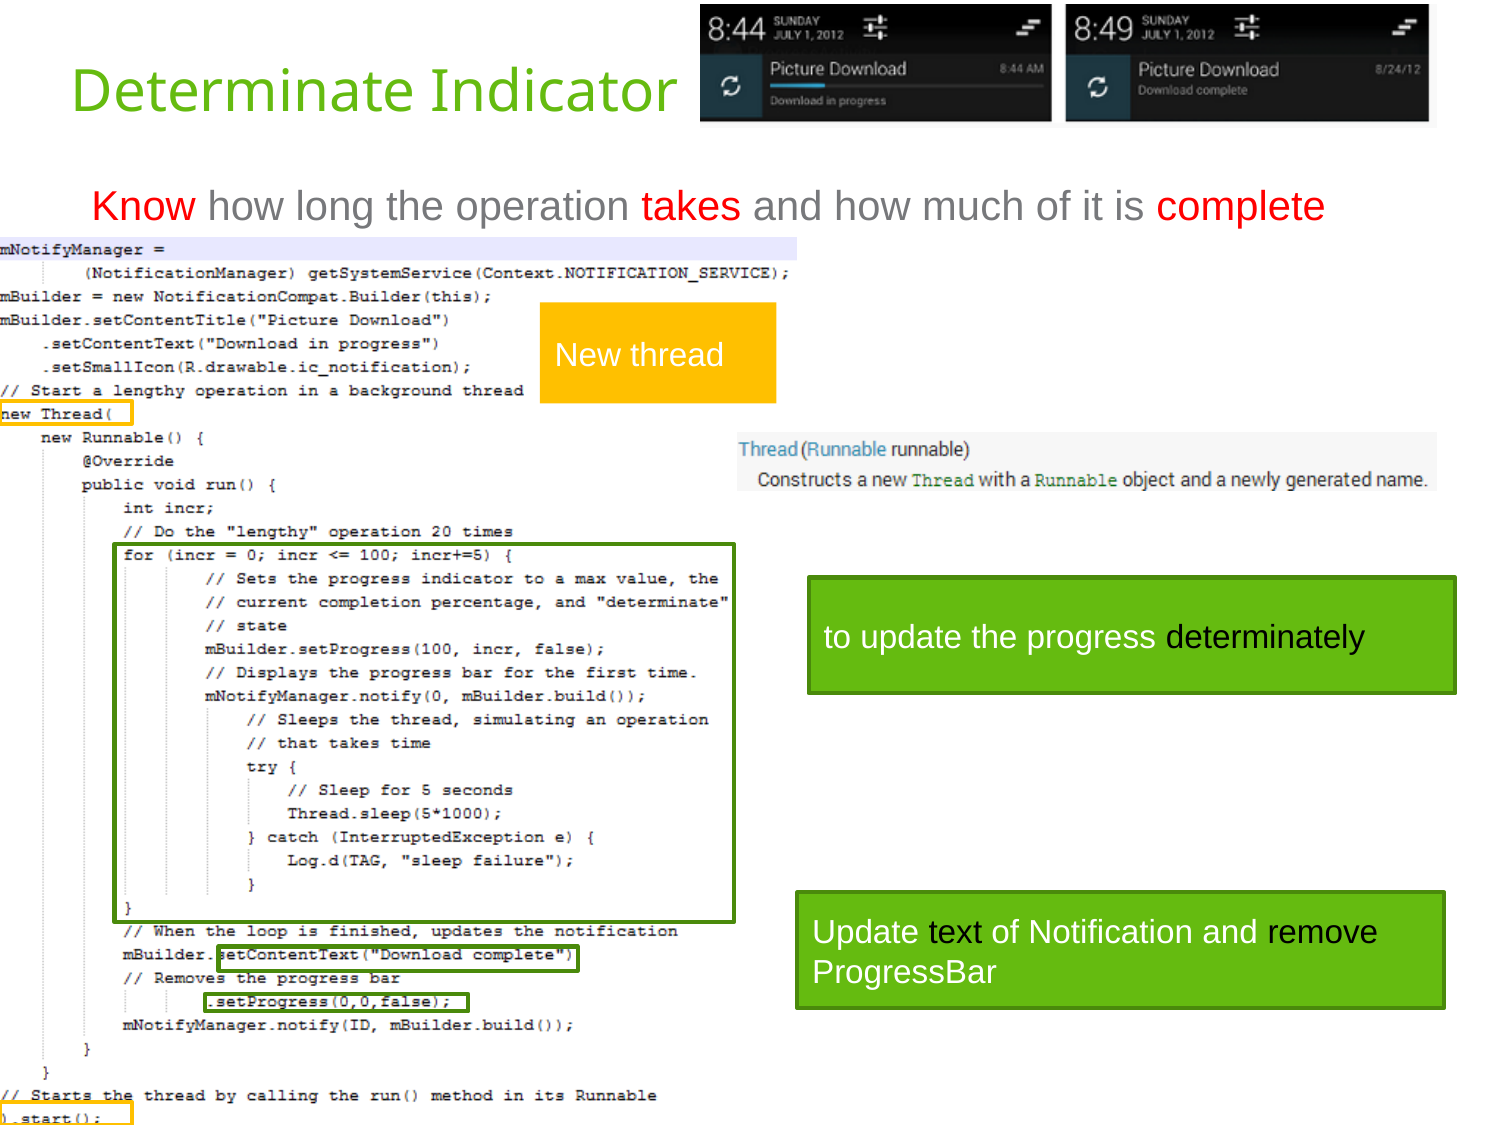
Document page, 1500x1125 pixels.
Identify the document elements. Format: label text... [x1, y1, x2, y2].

text_box to update the progress determinately [807, 575, 1457, 695]
picture [699, 3, 1437, 128]
text_box Update text of Notification and remove ProgressBar [801, 890, 1446, 1010]
title Determinate Indicator [70, 52, 1430, 139]
picture [0, 236, 1438, 1125]
text_box Know how long the operation takes and how much of it is complete [76, 171, 1425, 237]
